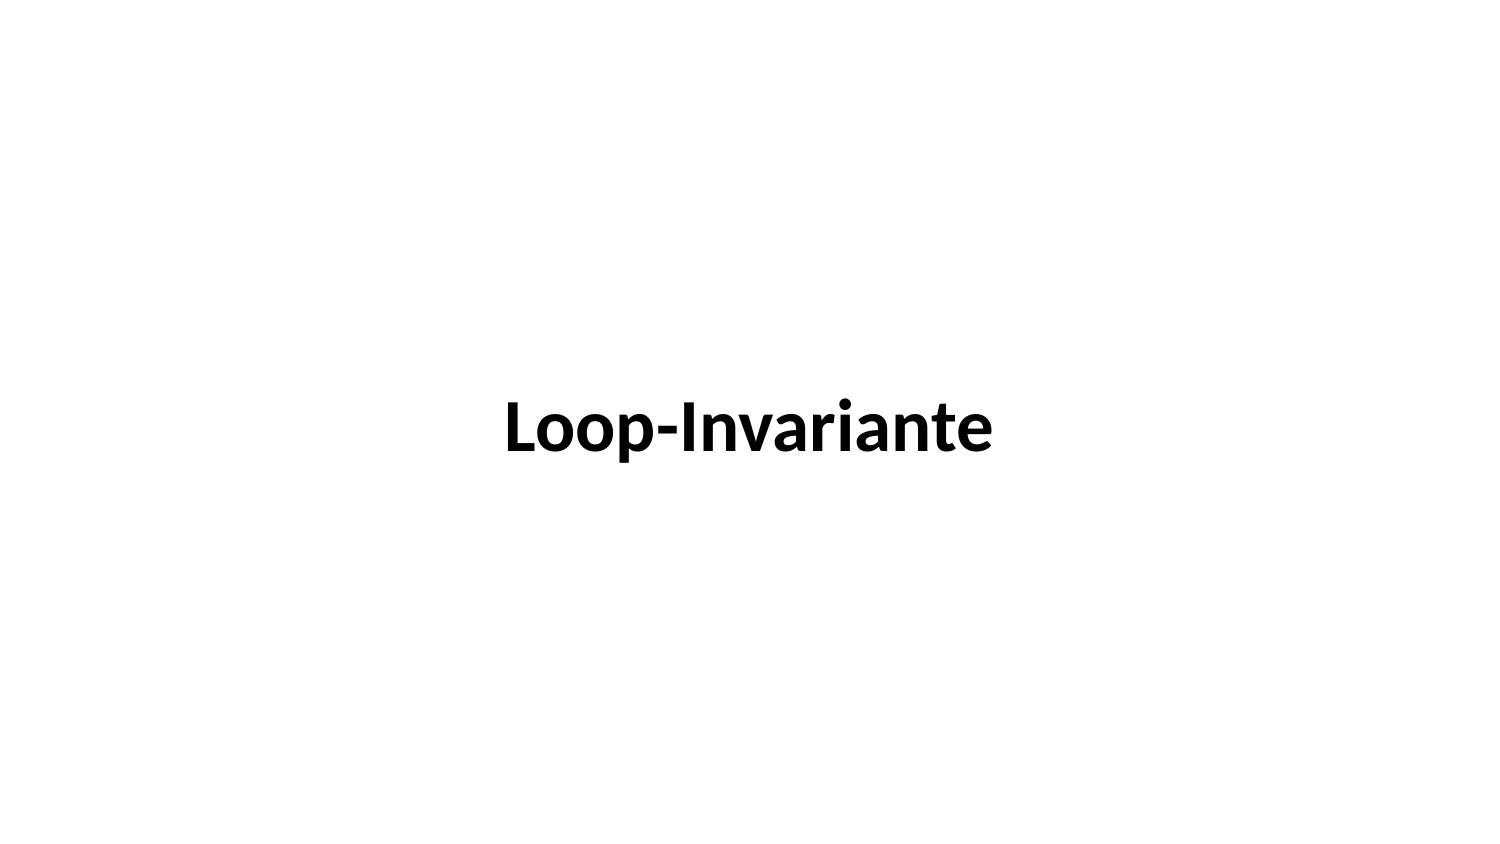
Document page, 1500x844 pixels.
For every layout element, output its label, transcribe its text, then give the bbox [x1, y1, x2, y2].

title Loop-Invariante [51, 352, 1449, 491]
